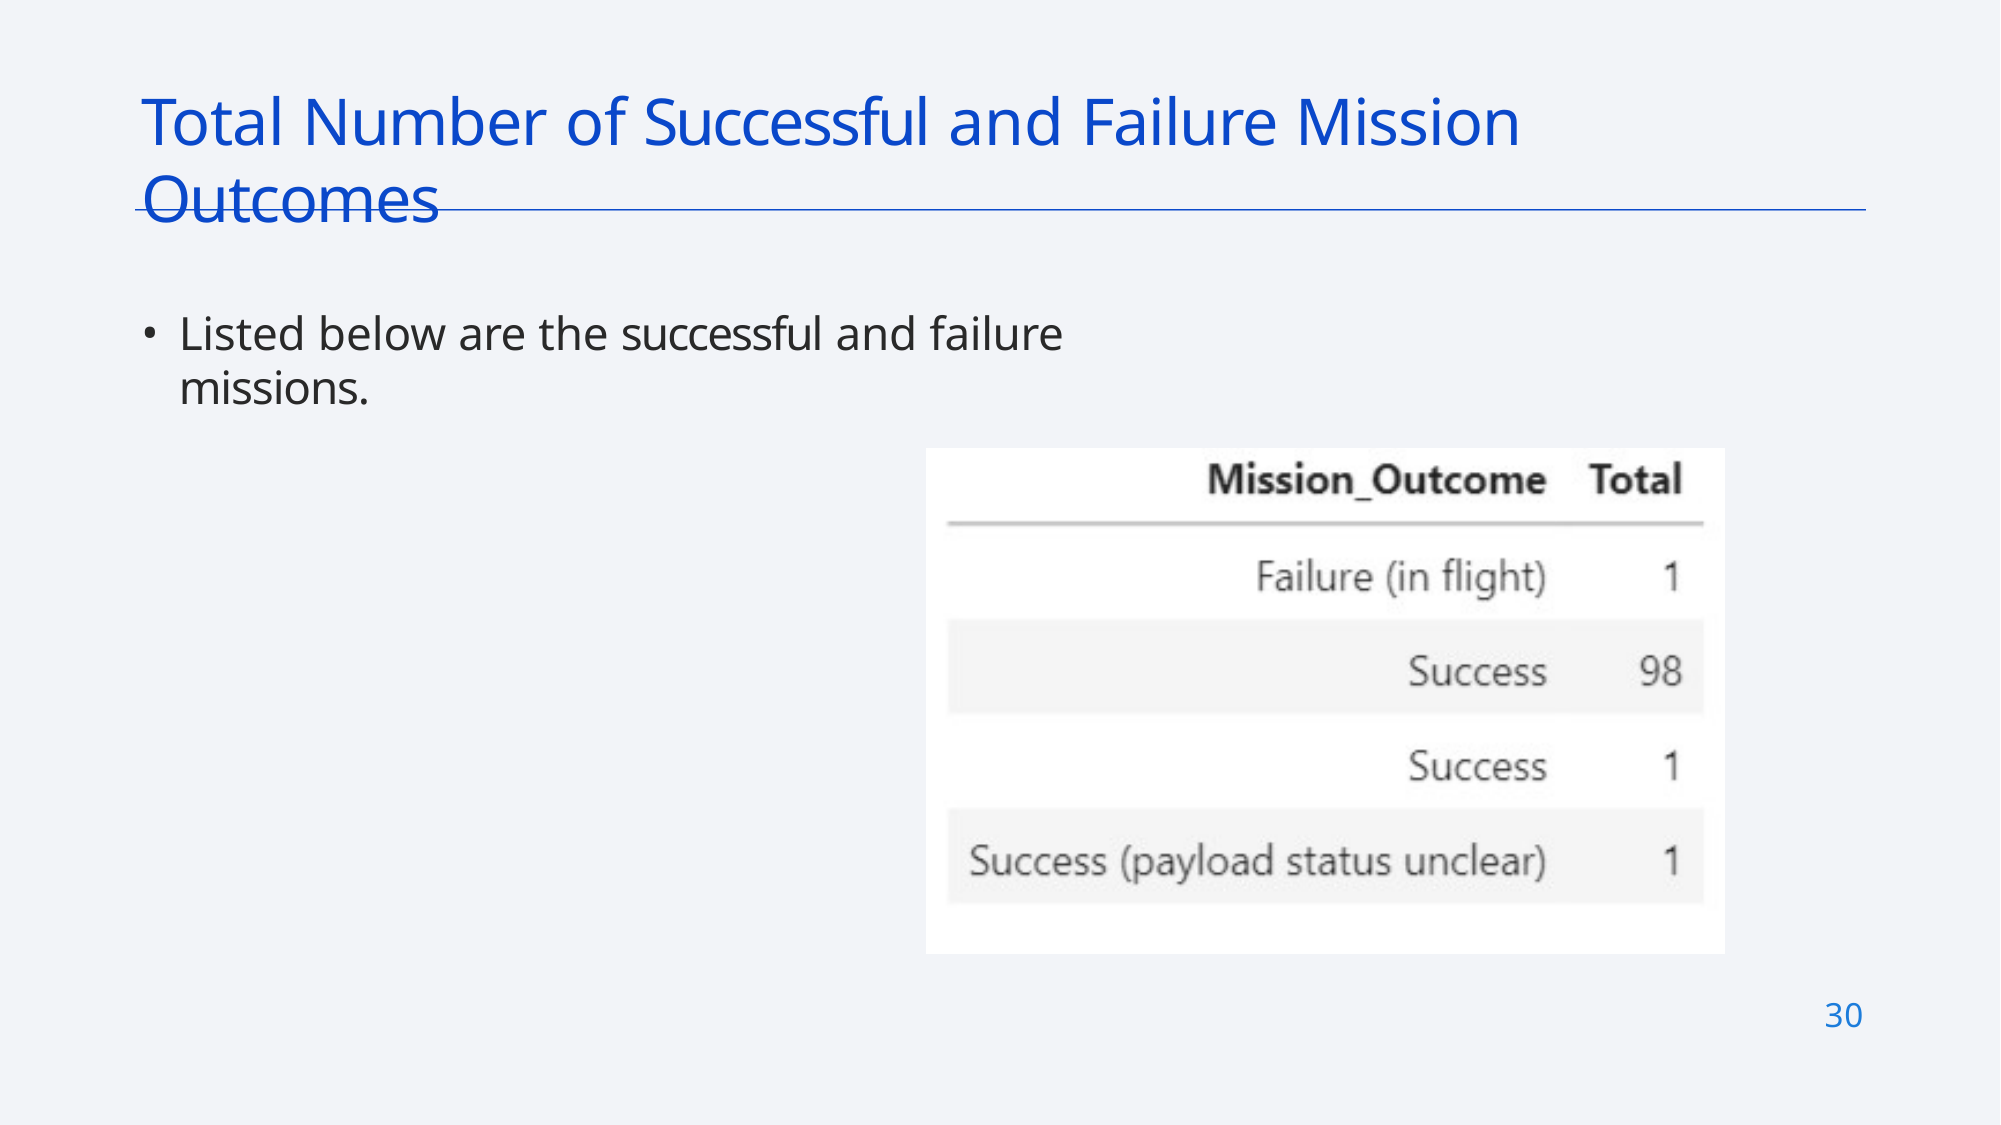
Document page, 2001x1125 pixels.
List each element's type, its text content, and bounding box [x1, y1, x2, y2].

text_box Listed below are the successful and failure missions. [139, 302, 1202, 415]
slide_number 30 [1818, 1001, 1873, 1125]
picture [0, 0, 2000, 1125]
title Total Number of Successful and Failure Mission Outcomes [139, 78, 1745, 269]
